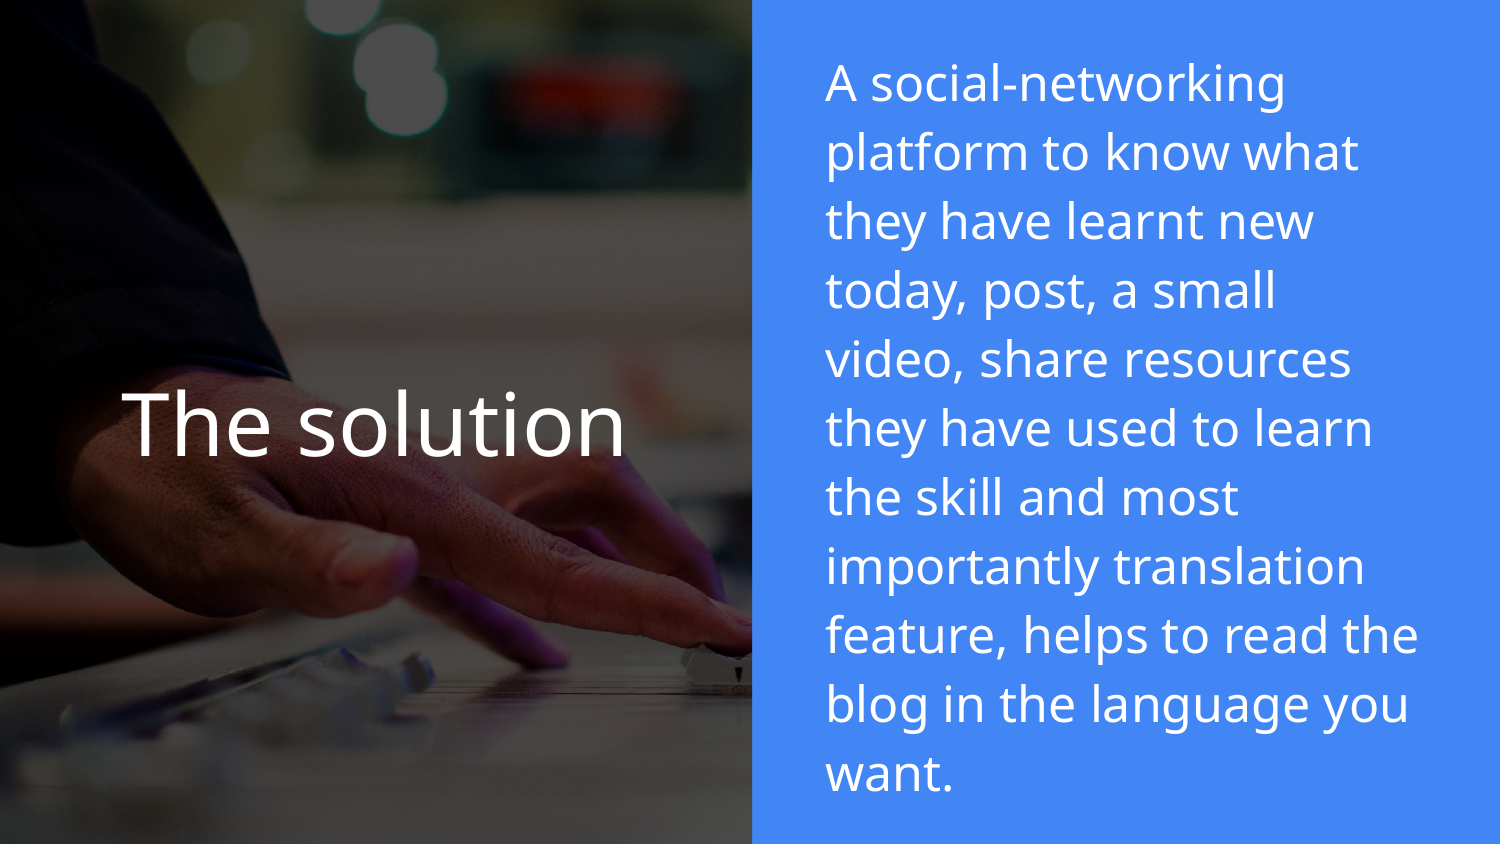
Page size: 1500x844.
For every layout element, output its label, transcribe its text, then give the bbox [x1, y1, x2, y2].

picture [0, 0, 753, 844]
list A social-networking platform to know what they have learnt new today, post, a small video, share resources they have used to learn the skill and most importantly translation feature, helps to read the blog in the language you want. [810, 118, 1440, 725]
